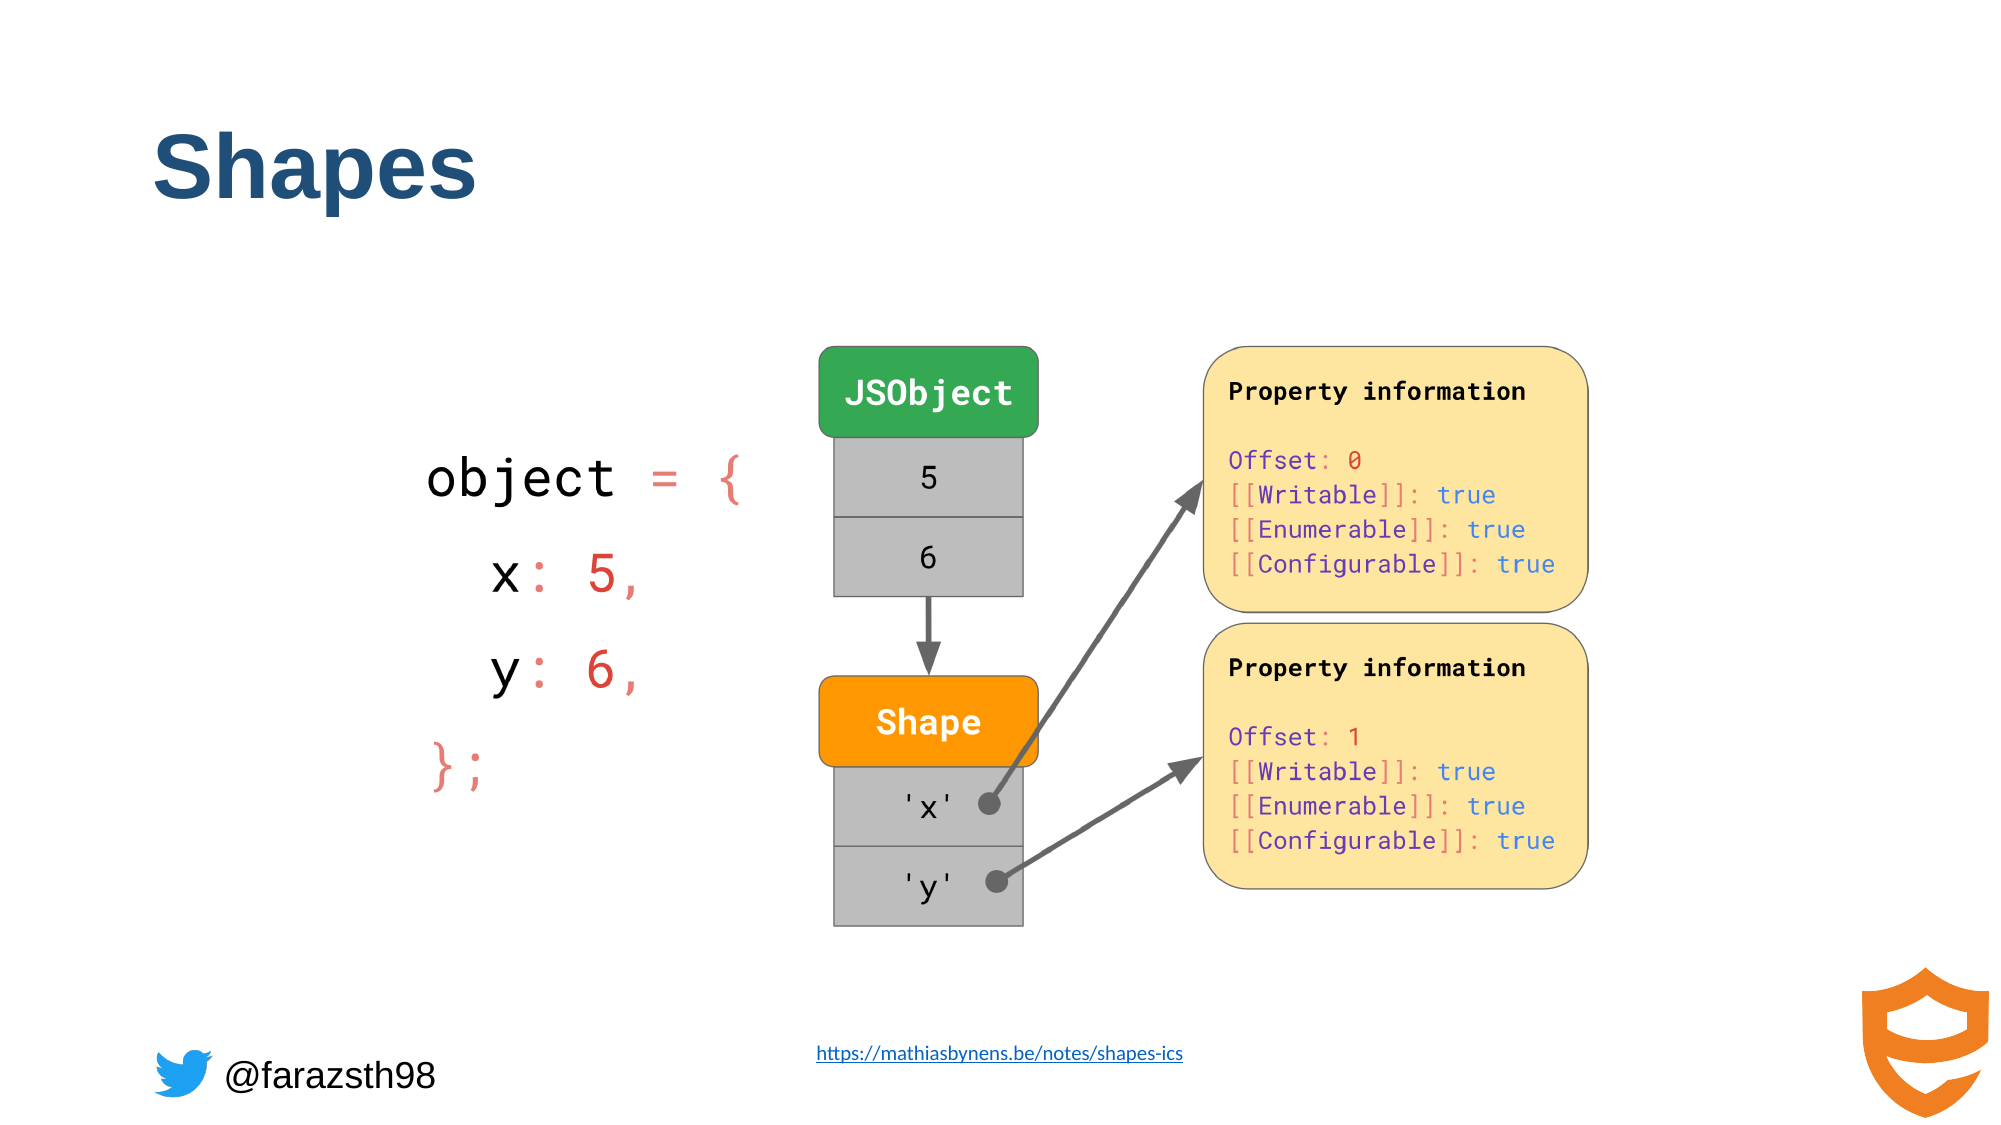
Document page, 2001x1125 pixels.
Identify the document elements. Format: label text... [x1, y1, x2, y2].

picture [362, 277, 1638, 995]
picture [1862, 967, 1989, 1118]
text_box https://mathiasbynens.be/notes/shapes-ics [801, 1032, 1199, 1097]
title Shapes [137, 59, 1863, 278]
picture [137, 1027, 230, 1120]
